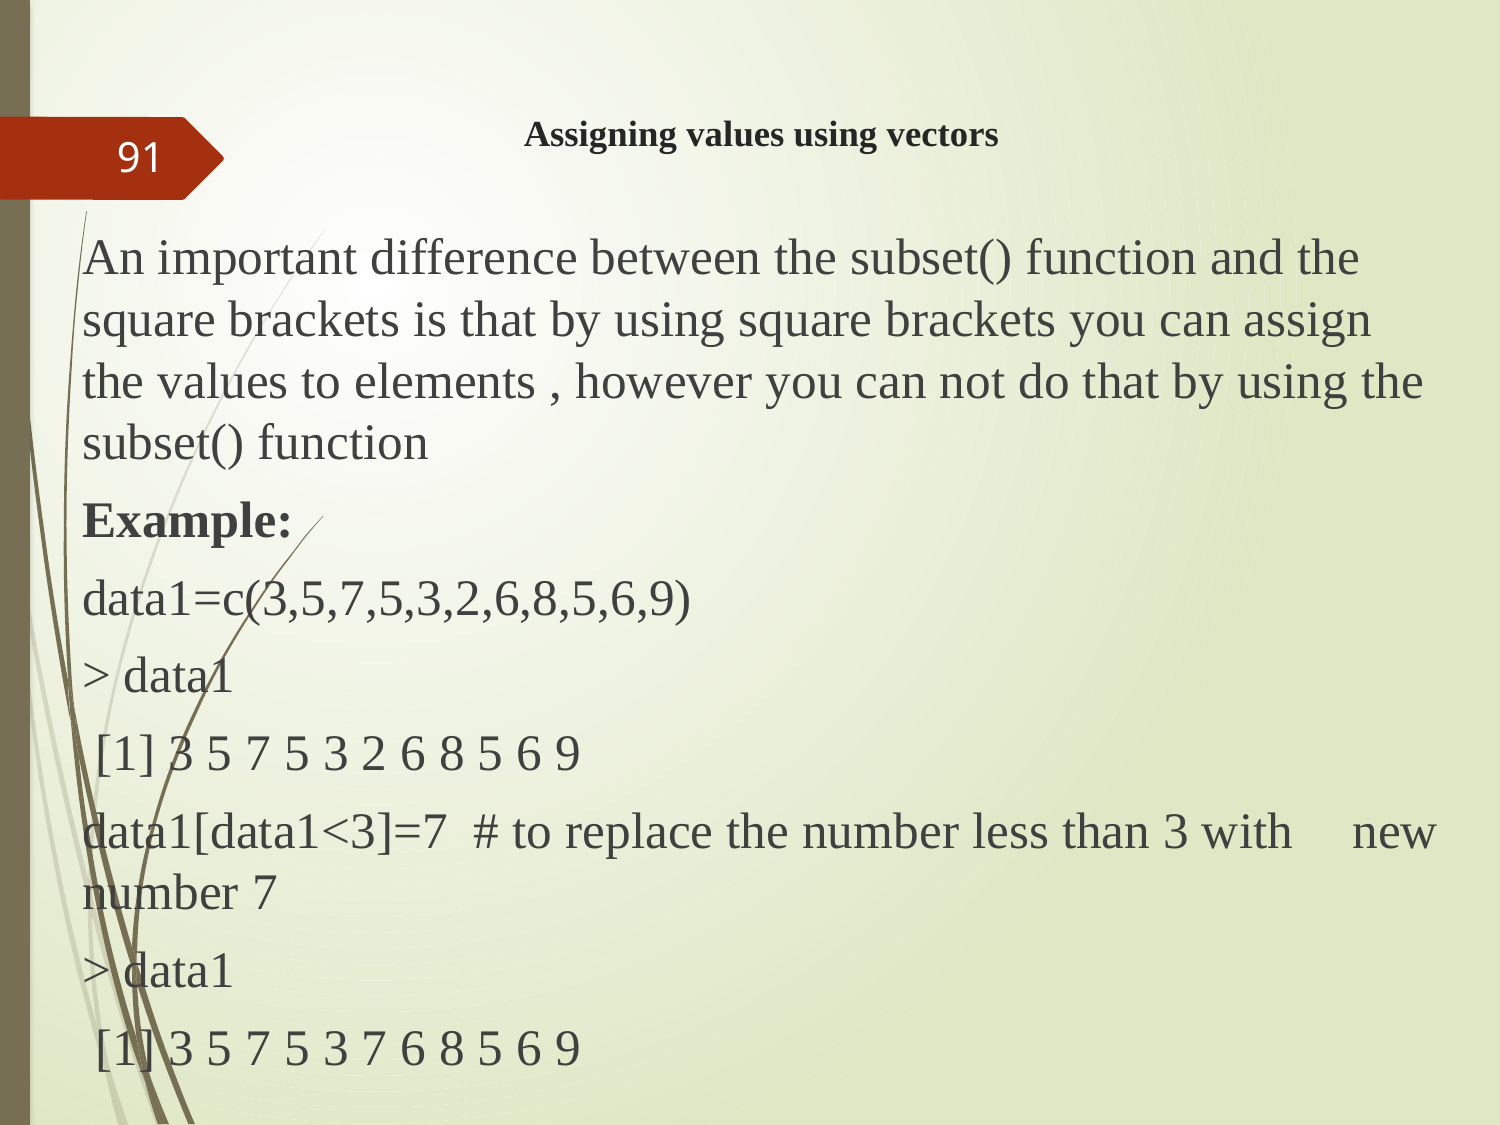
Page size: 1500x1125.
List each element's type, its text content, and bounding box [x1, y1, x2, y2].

list An important difference between the subset() function and the square brackets is that by using square brackets you can assign the values to elements , however you can not do that by using the subset() function Example: data1=c(3,5,7,5,3,2,6,8,5,6,9) > data1 [1] 3 5 7 5 3 2 6 8 5 6 9 data1[data1<3]=7 # to replace the number less than 3 with new number 7 > data1 [1] 3 5 7 5 3 7 6 8 5 6 9 [67, 215, 1460, 1084]
slide_number 91 [83, 129, 180, 190]
title Assigning values using vectors [123, 102, 1400, 206]
